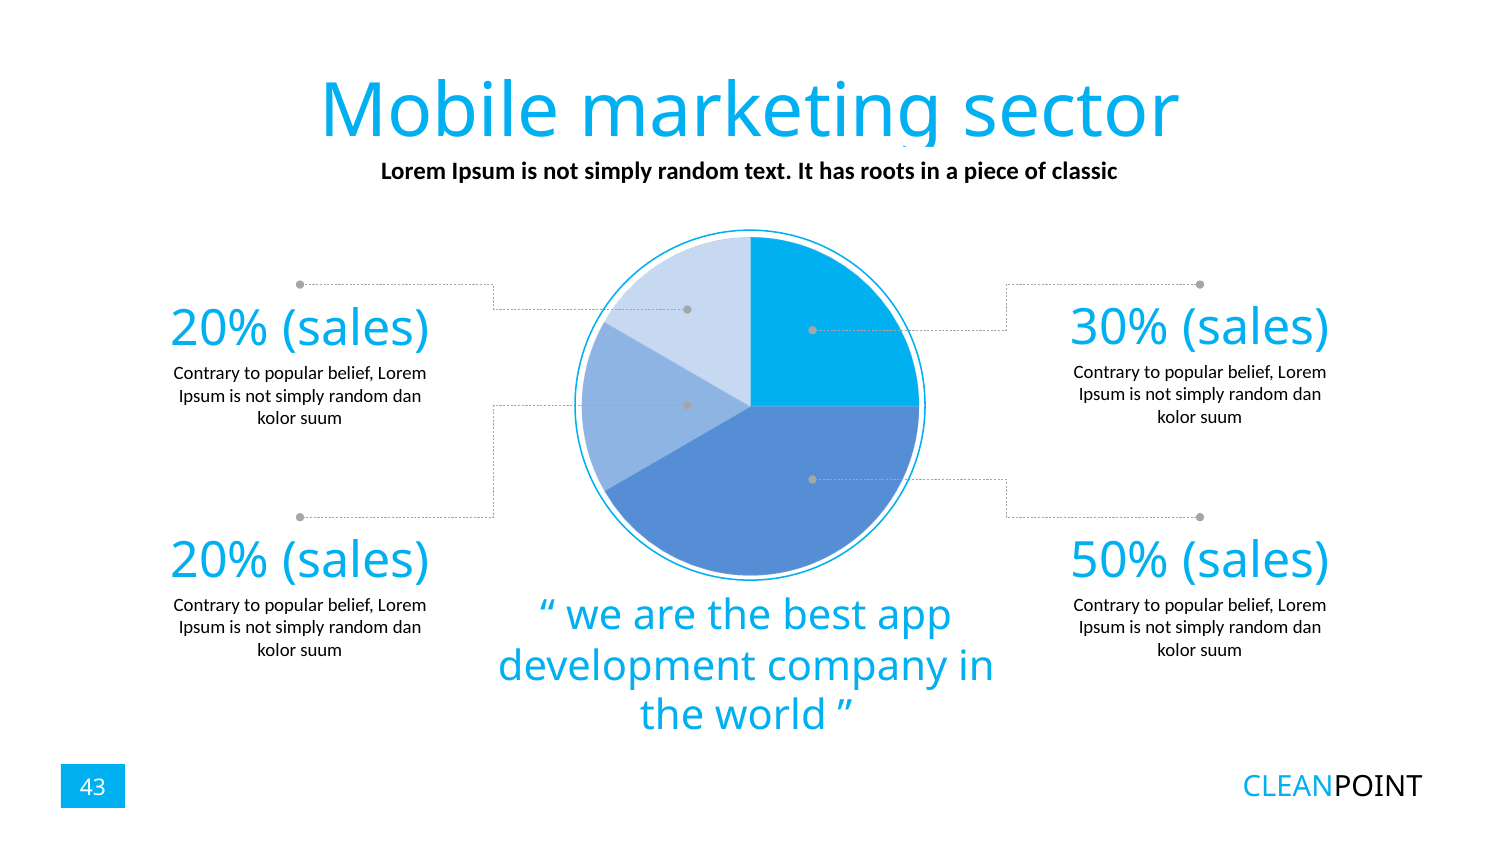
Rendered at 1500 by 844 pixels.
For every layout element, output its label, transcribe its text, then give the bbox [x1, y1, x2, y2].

text_box “ we are the best app development company in the world ” [446, 580, 1047, 746]
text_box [812, 284, 1201, 331]
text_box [299, 284, 688, 310]
text_box Contrary to popular belief, Lorem Ipsum is not simply random dan kolor suum [1049, 585, 1350, 668]
text_box 20% (sales) [149, 520, 450, 585]
text_box Contrary to popular belief, Lorem Ipsum is not simply random dan kolor suum [149, 353, 450, 436]
text_box CLEANPOINT [149, 746, 1438, 810]
text_box 43 [59, 762, 127, 810]
text_box Contrary to popular belief, Lorem Ipsum is not simply random dan kolor suum [1049, 352, 1350, 435]
text_box Lorem Ipsum is not simply random text. It has roots in a piece of classic [149, 146, 1350, 192]
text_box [812, 479, 1201, 518]
text_box Contrary to popular belief, Lorem Ipsum is not simply random dan kolor suum [149, 585, 446, 668]
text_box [458, 204, 1042, 606]
text_box 50% (sales) [1049, 520, 1350, 585]
text_box 20% (sales) [149, 288, 450, 353]
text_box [299, 404, 688, 518]
text_box 30% (sales) [1049, 287, 1350, 352]
title Mobile marketing sector [300, 96, 1200, 146]
